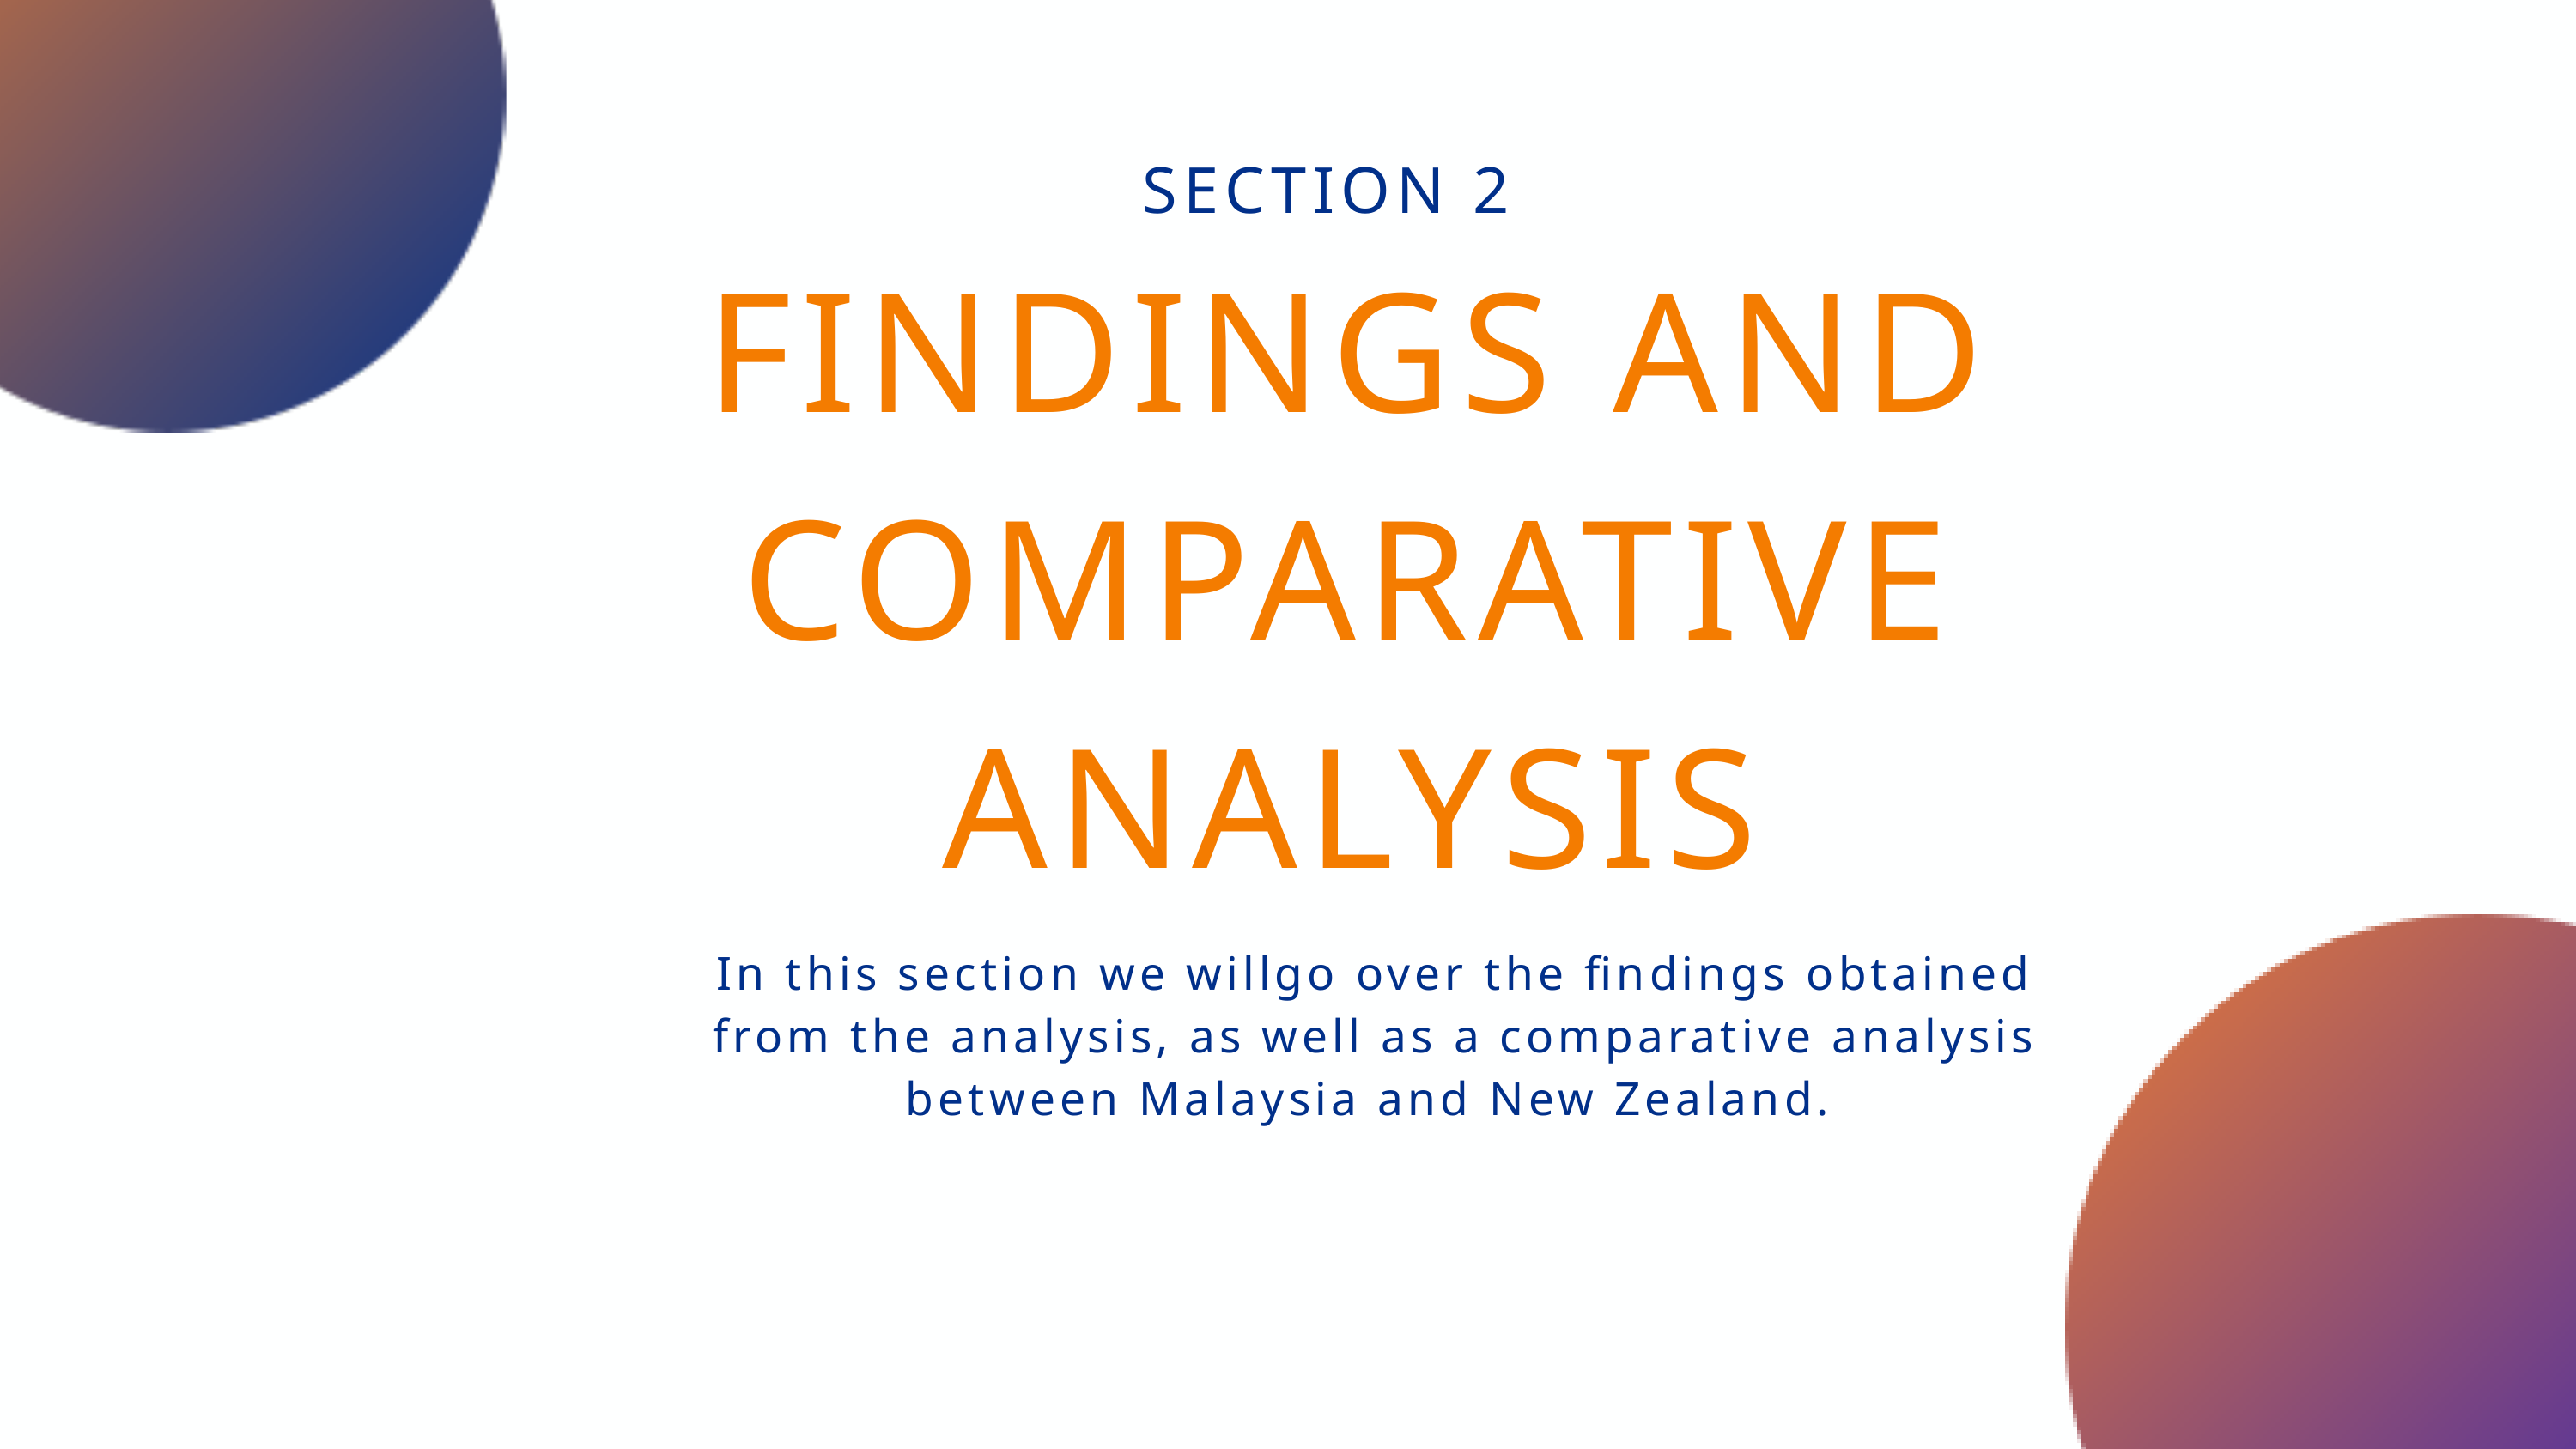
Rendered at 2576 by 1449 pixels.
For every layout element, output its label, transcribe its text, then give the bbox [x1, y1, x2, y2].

text_box SECTION 2 [612, 137, 2040, 226]
text_box [0, 0, 507, 433]
text_box In this section we willgo over the findings obtained from the analysis, as well as a comparative analysis between Malaysia and New Zealand. [662, 936, 2090, 1125]
text_box FINDINGS AND COMPARATIVE ANALYSIS [365, 216, 2336, 902]
text_box [2065, 914, 2576, 1449]
